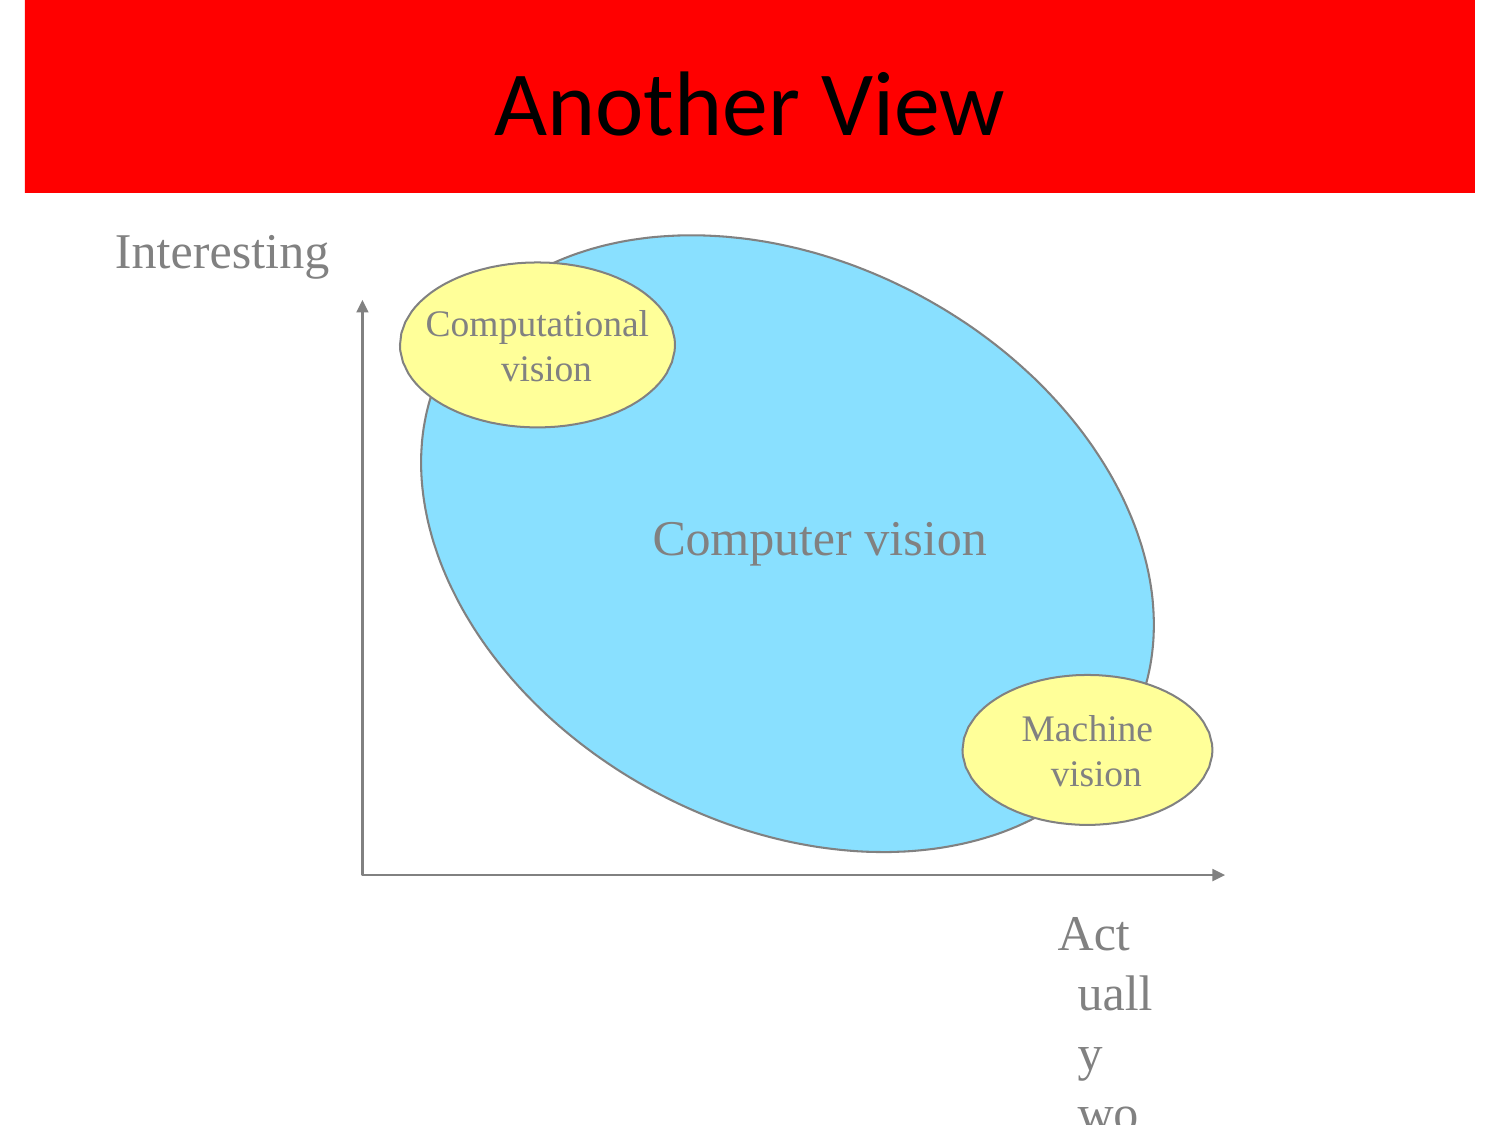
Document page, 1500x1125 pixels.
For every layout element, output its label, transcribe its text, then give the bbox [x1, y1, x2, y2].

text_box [398, 261, 677, 429]
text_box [419, 234, 1156, 298]
text_box Interesting Computational vision [112, 188, 652, 389]
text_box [355, 299, 1226, 882]
title Another View [24, 0, 1475, 193]
text_box Machine vision Actually works [1019, 701, 1386, 1125]
